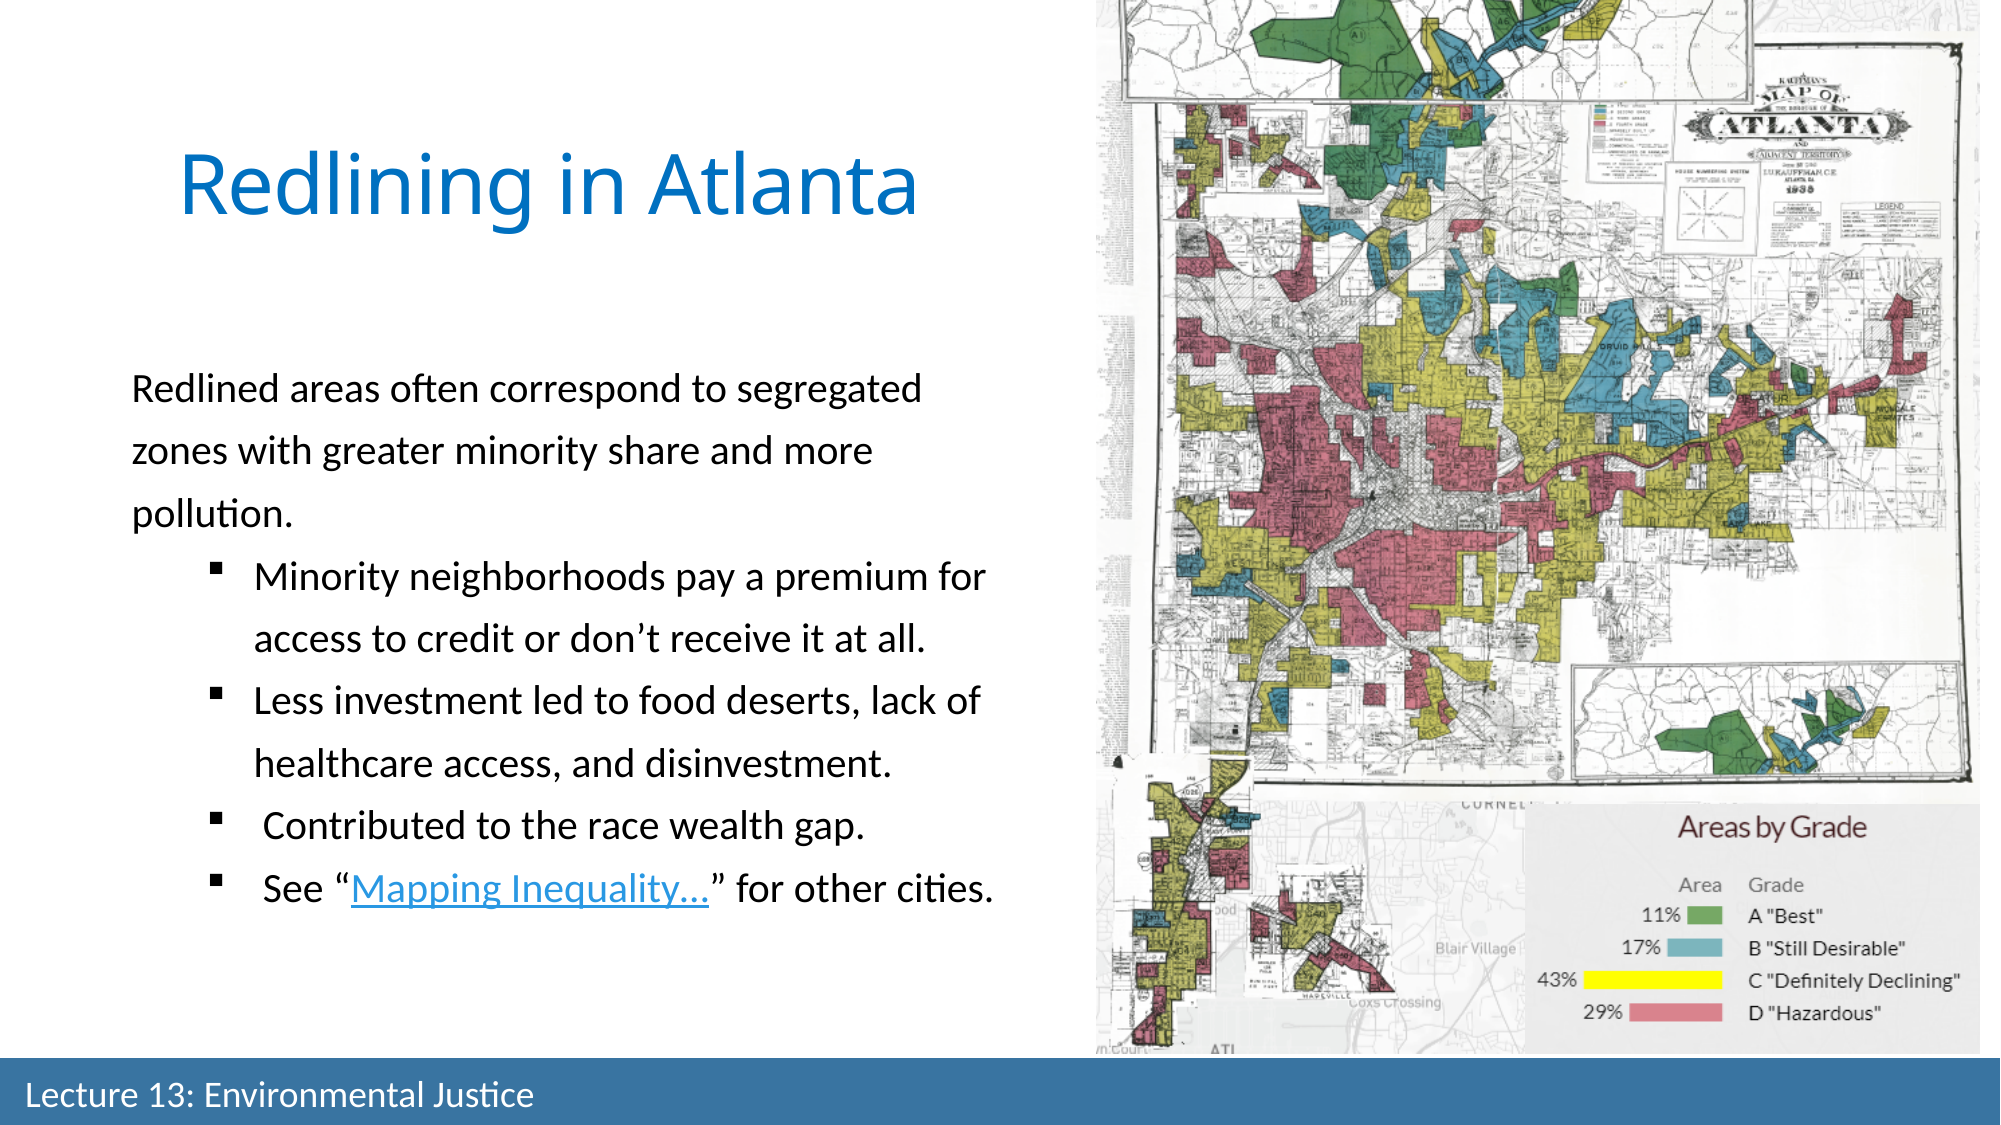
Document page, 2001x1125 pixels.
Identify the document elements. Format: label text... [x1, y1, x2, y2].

picture [1096, 0, 1980, 1054]
text_box Redlined areas often correspond to segregated zones with greater minority share and more pollution. Minority neighborhoods pay a premium for access to credit or don’t receive it at all. Less investment led to food deserts, lack of healthcare access, and disinvestment. Contributed to the race wealth gap. See “Mapping Inequality…” for other cities. [116, 340, 1019, 918]
text_box Redlining in Atlanta [0, 0, 1096, 239]
